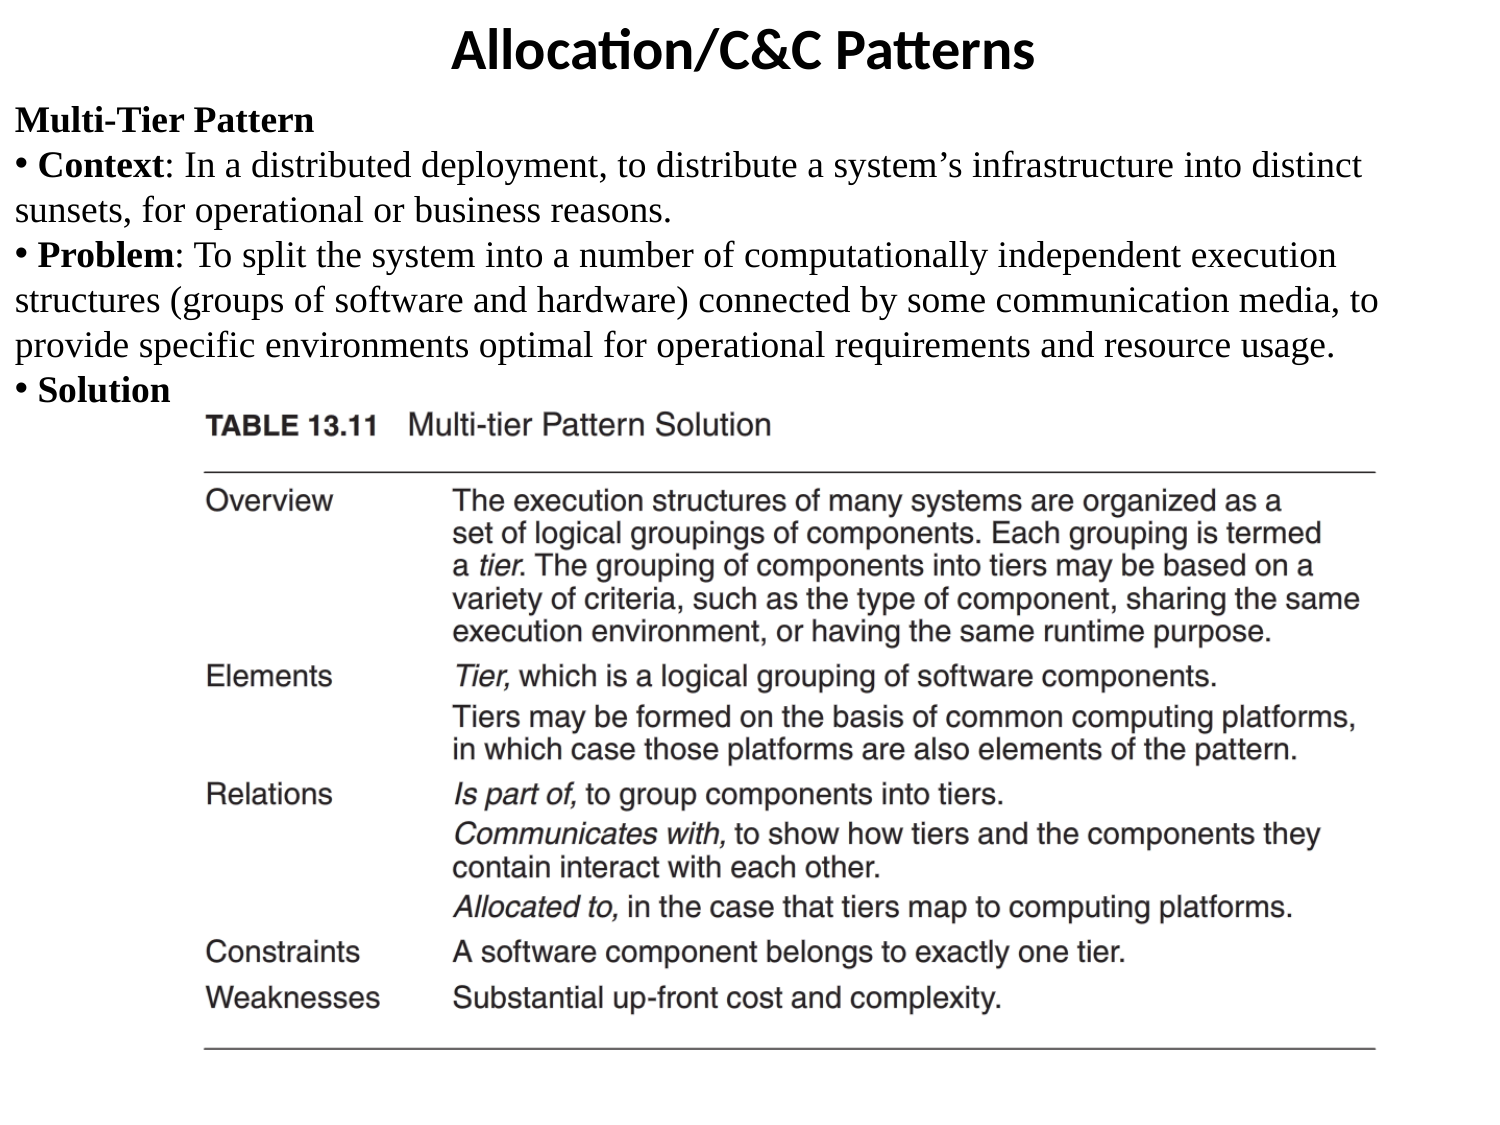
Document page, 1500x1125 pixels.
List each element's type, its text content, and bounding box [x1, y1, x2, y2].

title Allocation/C&C Patterns [75, 24, 1425, 68]
text_box Multi-Tier Pattern Context: In a distributed deployment, to distribute a system’s infrastructure into distinct sunsets, for operational or business reasons. Problem: To split the system into a number of computationally independent execution structures (groups of software and hardware) connected by some communication media, to provide specific environments optimal for operational requirements and resource usage. Solution [0, 87, 1463, 418]
picture [187, 399, 1435, 1080]
